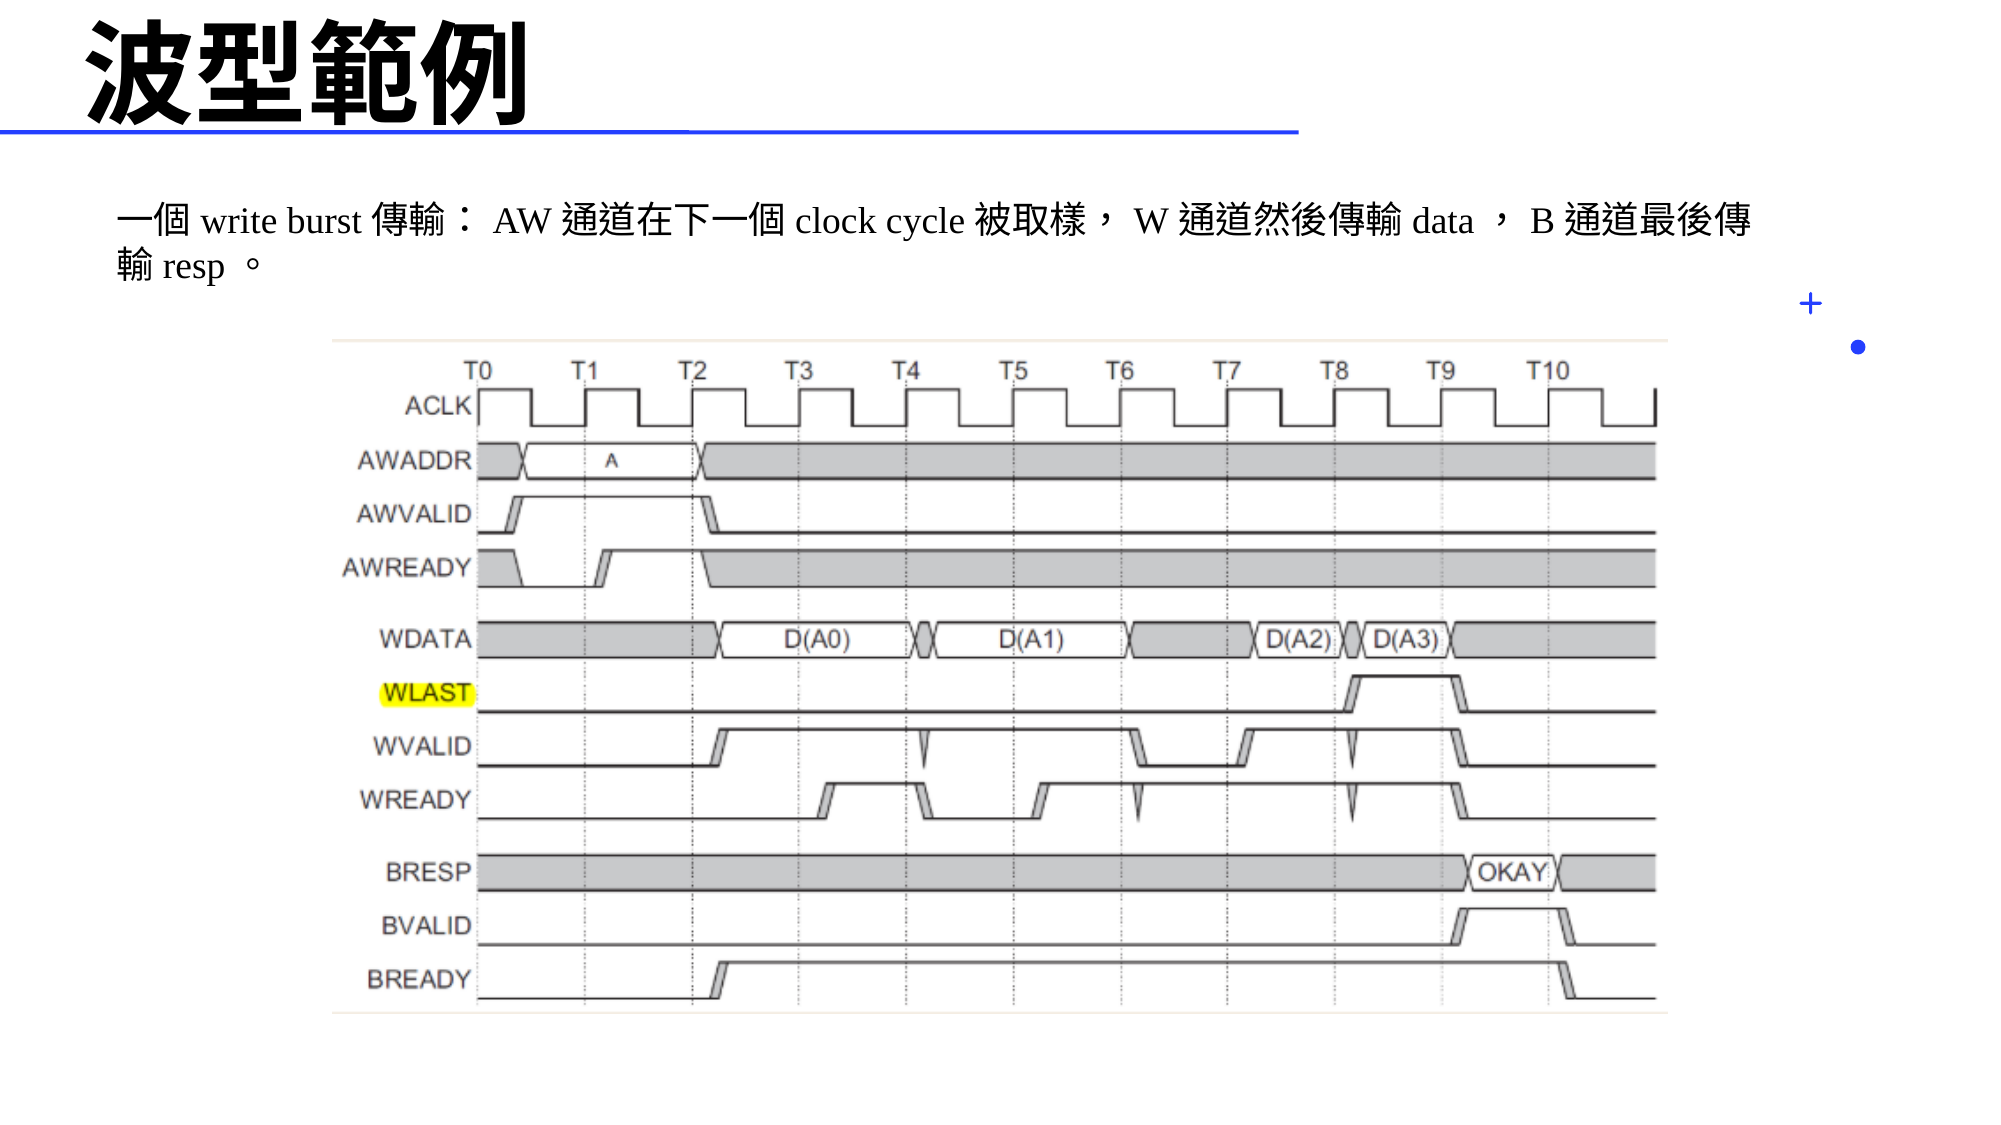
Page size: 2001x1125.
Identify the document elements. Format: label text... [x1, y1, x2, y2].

title 波型範例 [67, 0, 1083, 148]
text_box 一個write burst傳輸：AW通道在下一個clock cycle被取樣，W通道然後傳輸data，B通道最後傳輸resp。 [101, 188, 1772, 294]
picture [332, 339, 1668, 1014]
